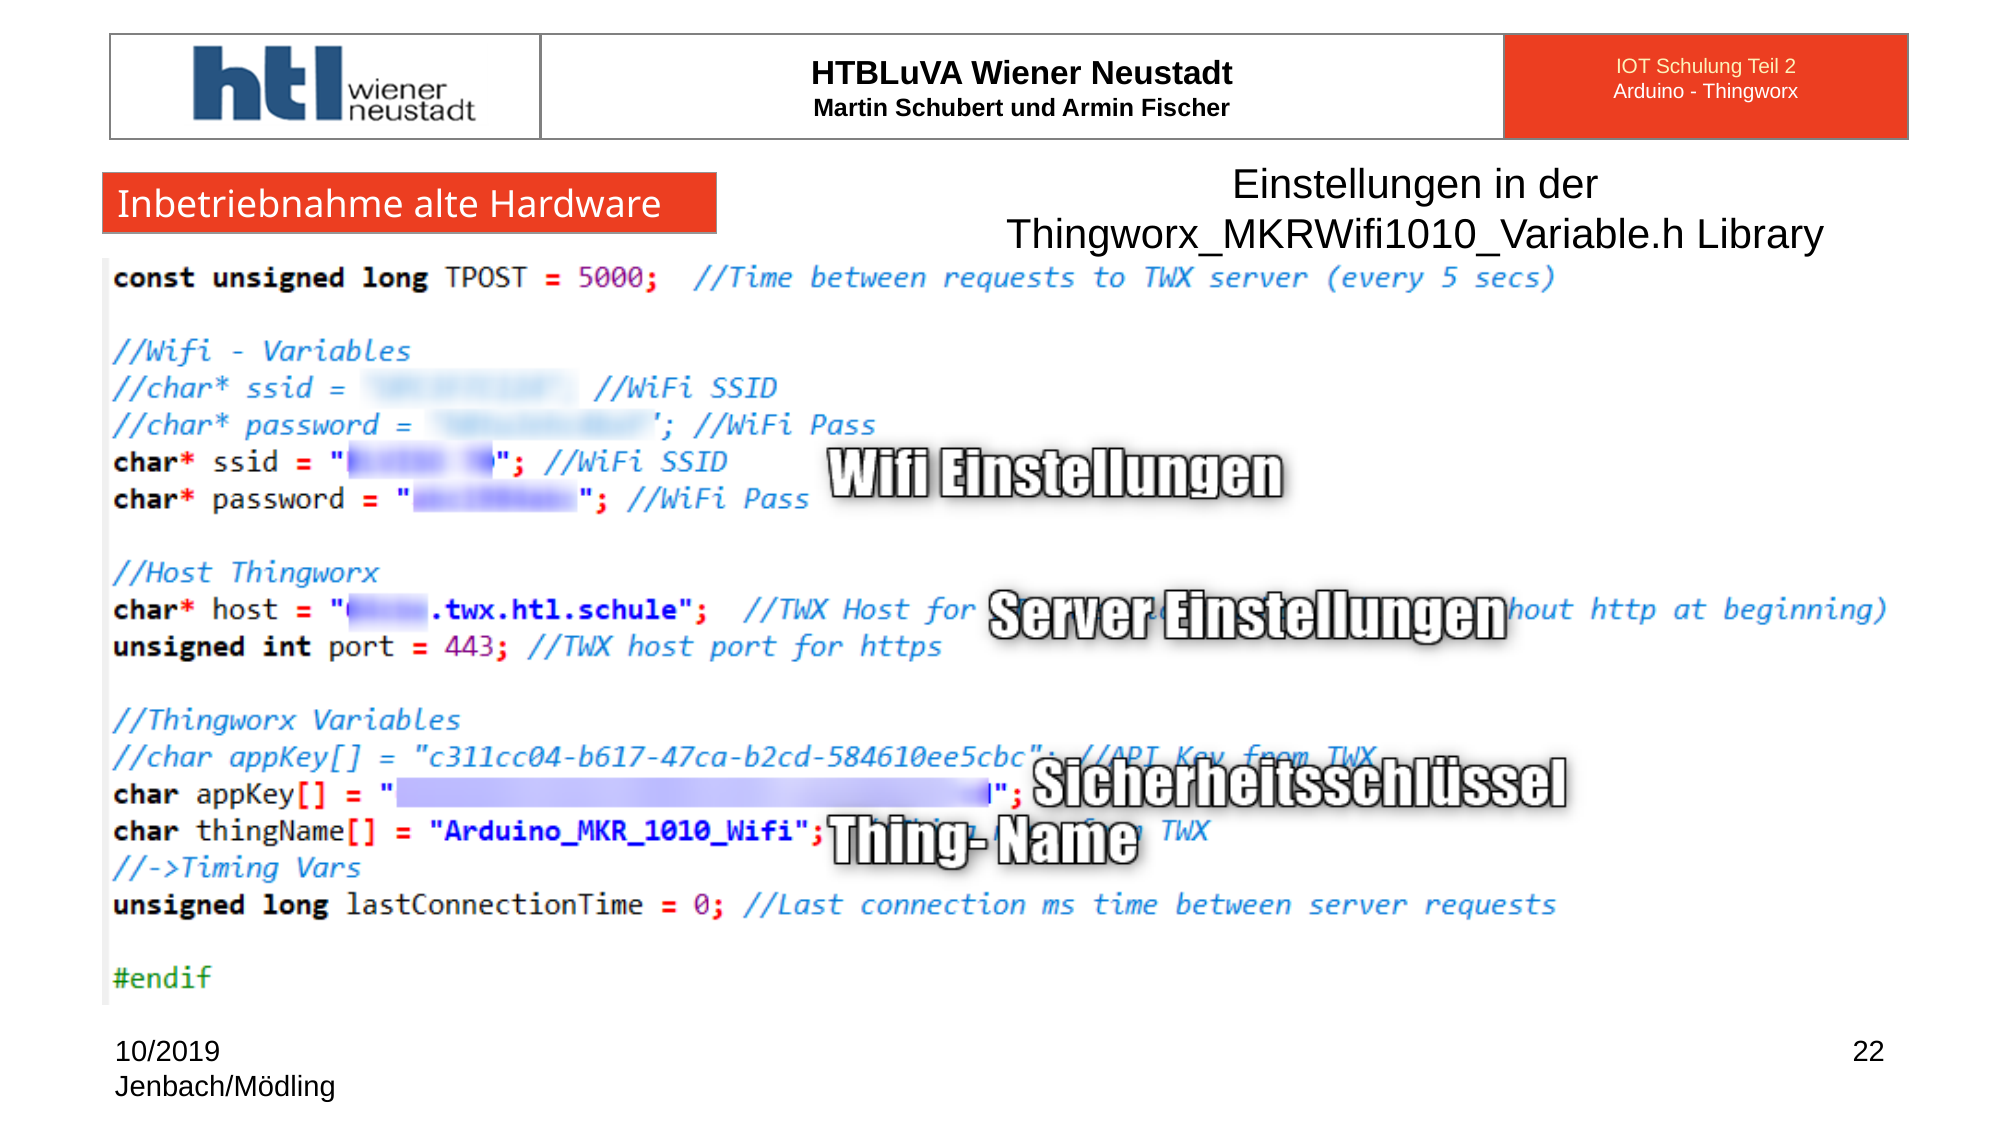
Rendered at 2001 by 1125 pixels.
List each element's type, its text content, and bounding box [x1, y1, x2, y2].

slide_number 22 [1433, 1030, 1901, 1103]
title Einstellungen in der Thingworx_MKRWifi1010_Variable.h Library [952, 149, 1879, 255]
slide_number 10/2019 Jenbach/Mödling [99, 1024, 567, 1103]
picture [184, 43, 490, 131]
picture [102, 257, 1917, 1006]
text_box [124, 292, 1925, 1030]
list Inbetriebnahme alte Hardware [102, 172, 717, 234]
